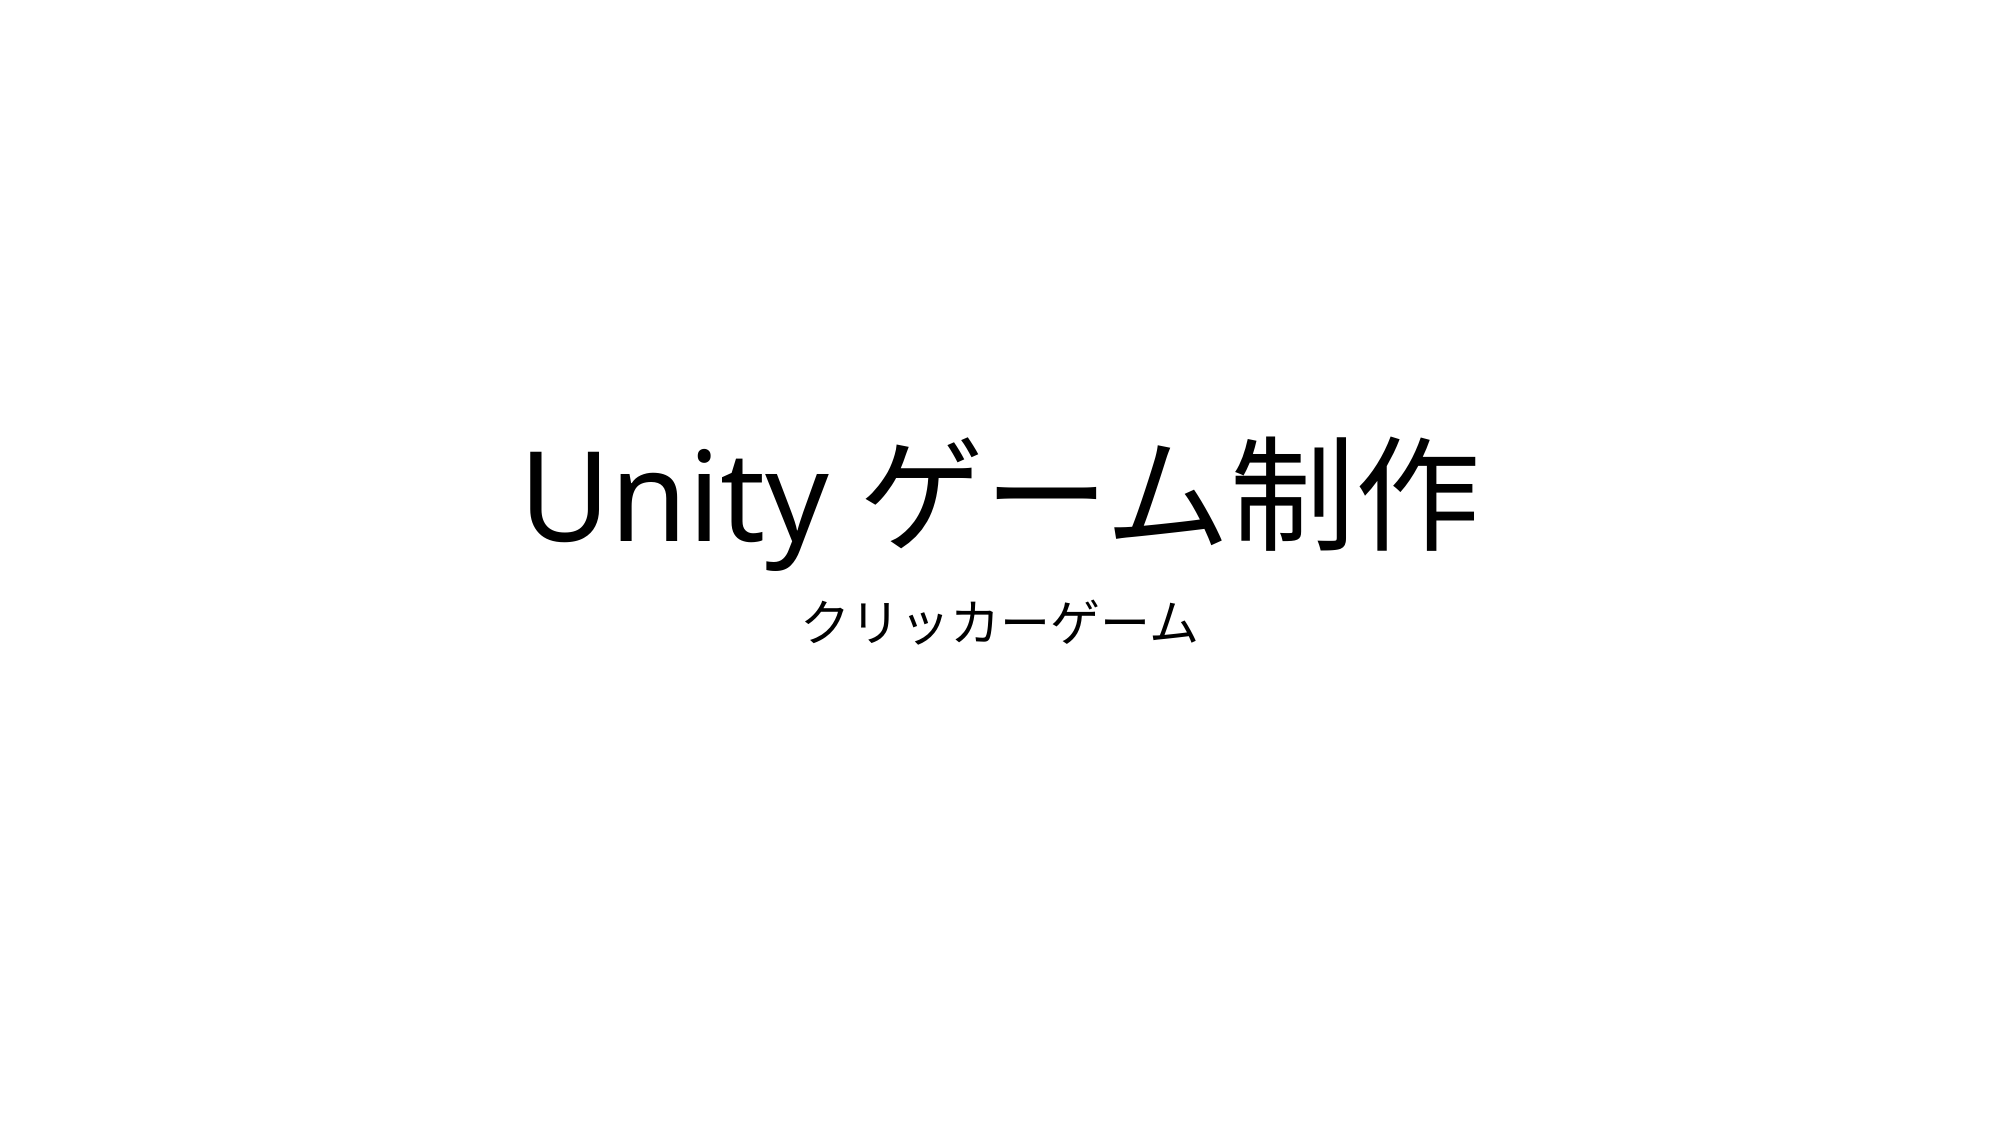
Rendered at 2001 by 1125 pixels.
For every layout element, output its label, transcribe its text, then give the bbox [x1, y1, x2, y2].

subtitle クリッカーゲーム [249, 590, 1750, 863]
title Unityゲーム制作 [249, 184, 1750, 576]
